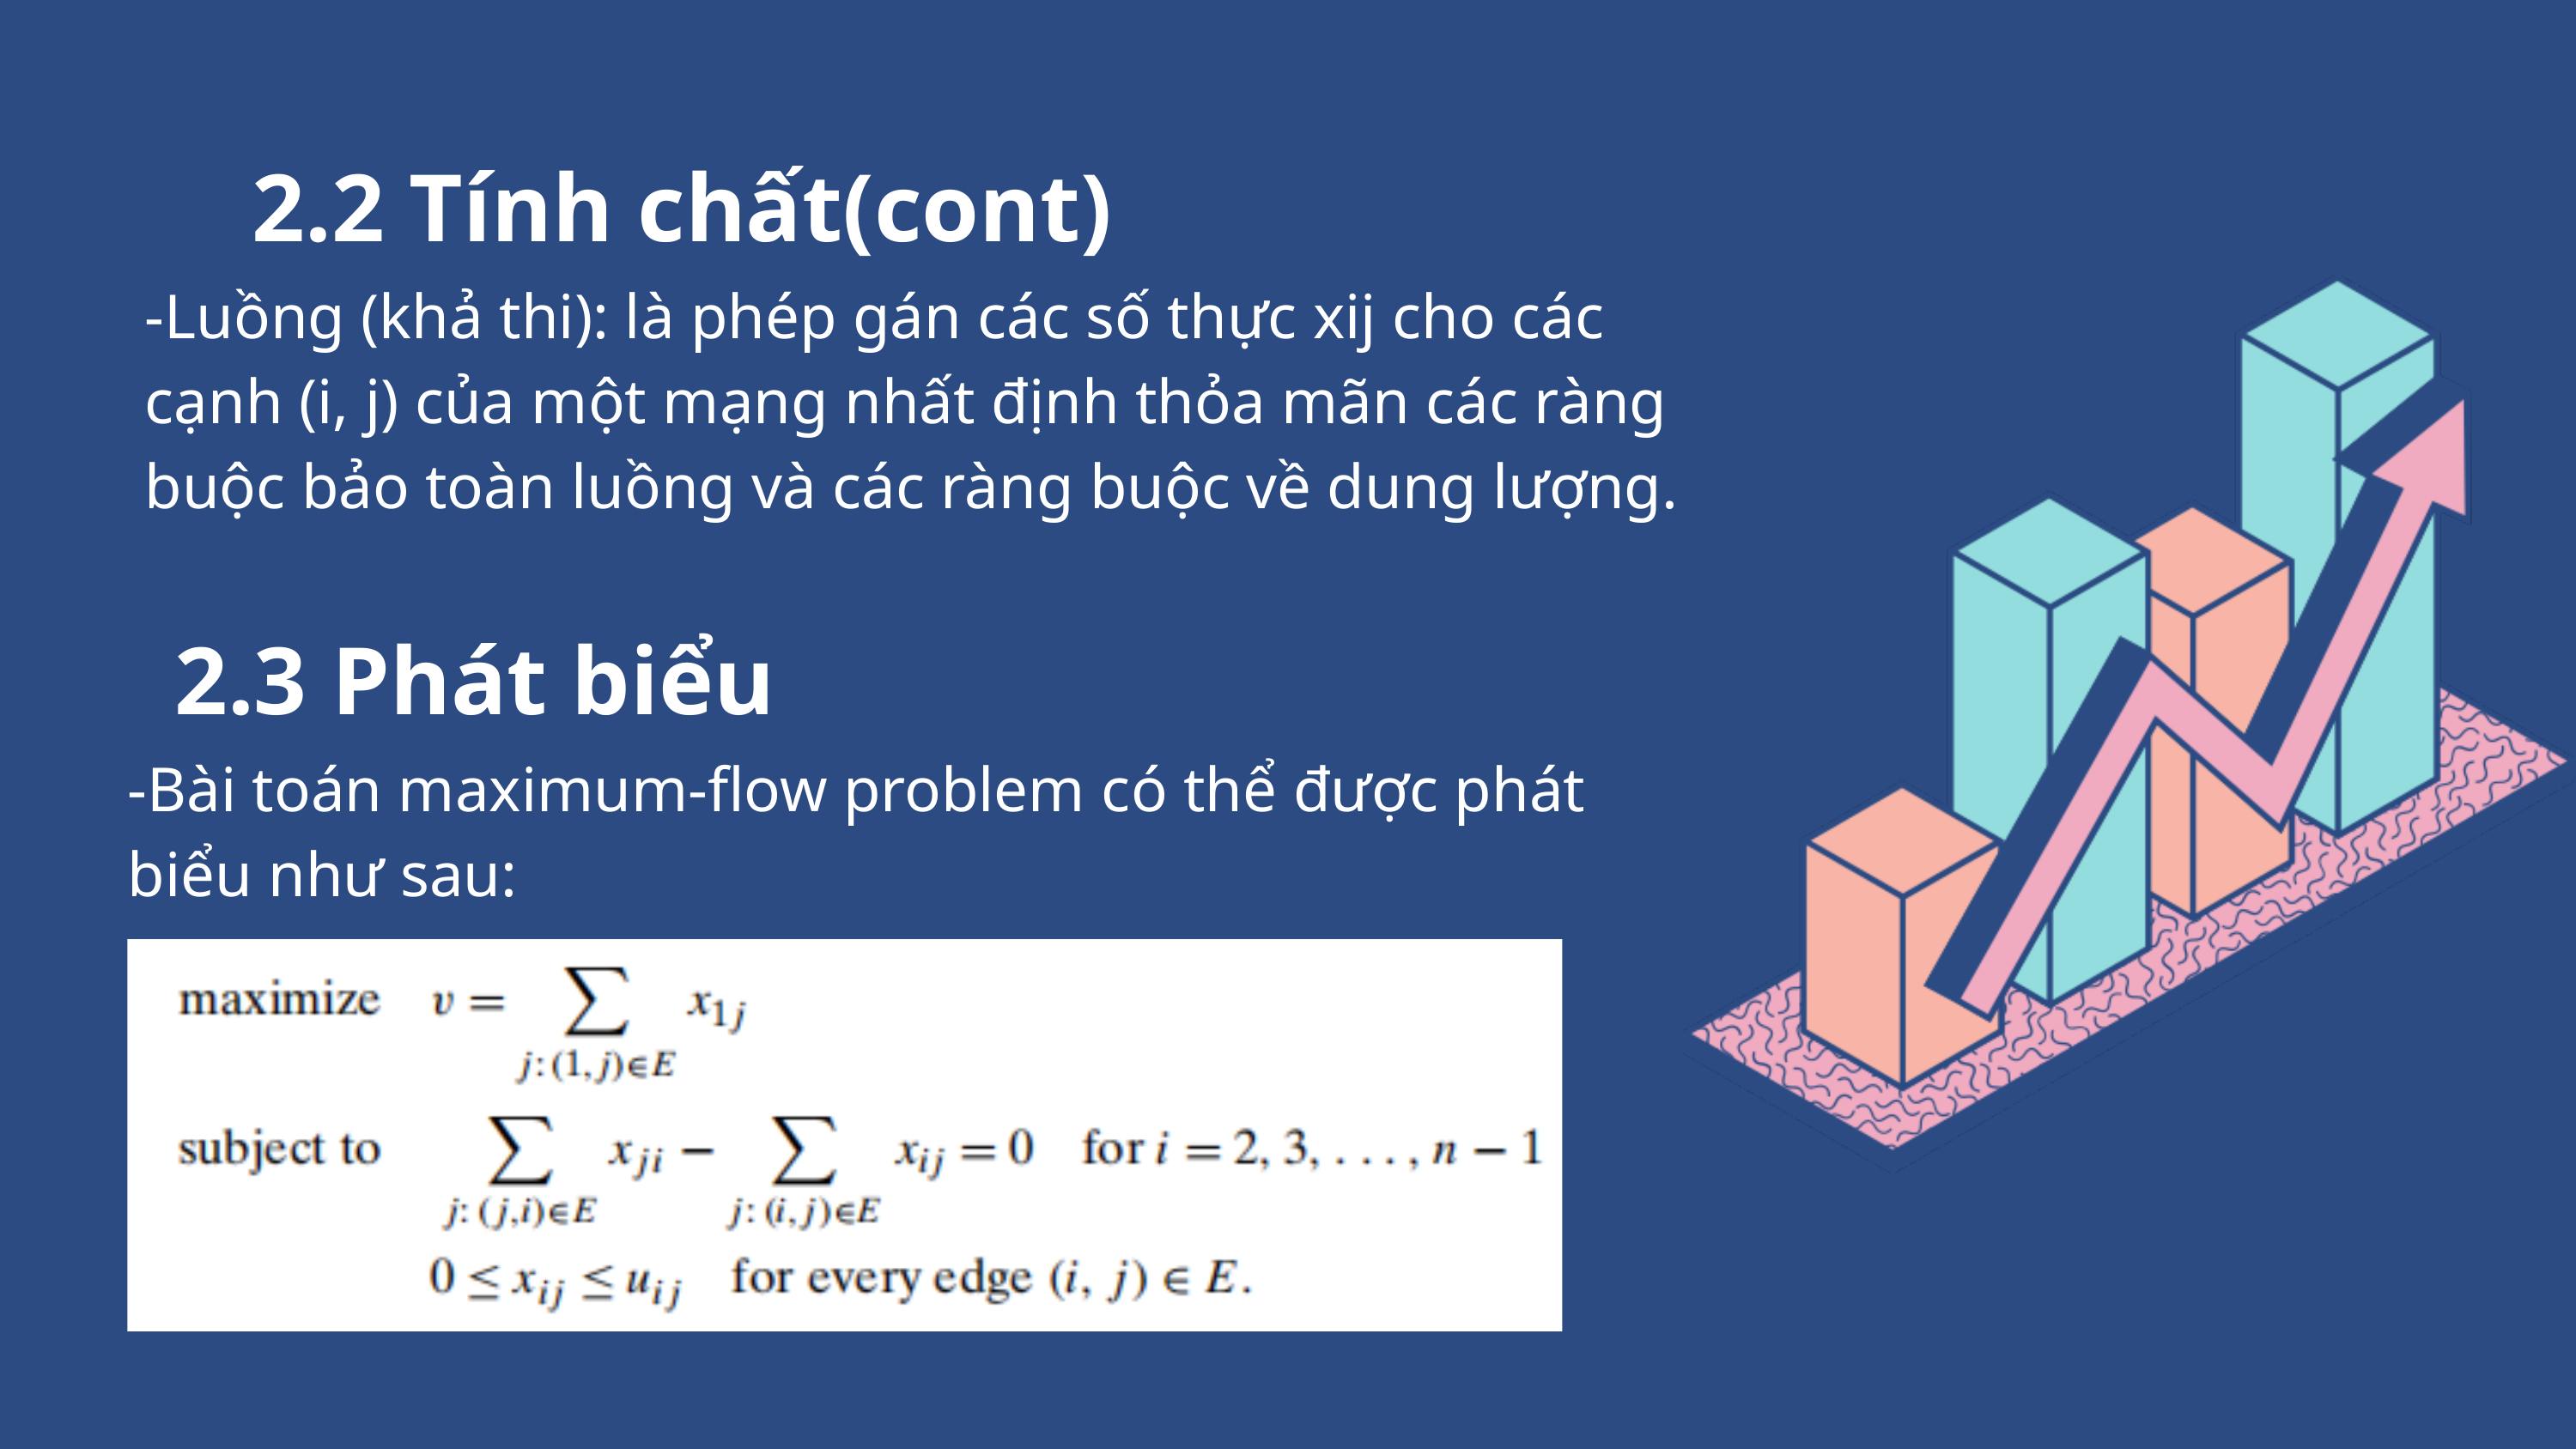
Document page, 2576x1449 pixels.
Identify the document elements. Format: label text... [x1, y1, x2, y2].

text_box -Luồng (khả thi): là phép gán các số thực xij cho các cạnh (i, j) của một mạng nhất định thỏa mãn các ràng buộc bảo toàn luồng và các ràng buộc về dung lượng. [144, 265, 1744, 606]
text_box 2.3 Phát biểu [127, 603, 823, 734]
text_box -Bài toán maximum-flow problem có thể được phát biểu như sau: [127, 738, 1714, 995]
text_box [1683, 275, 2576, 1174]
text_box 2.2 Tính chất(cont) [144, 130, 1221, 261]
text_box [127, 995, 1563, 1331]
